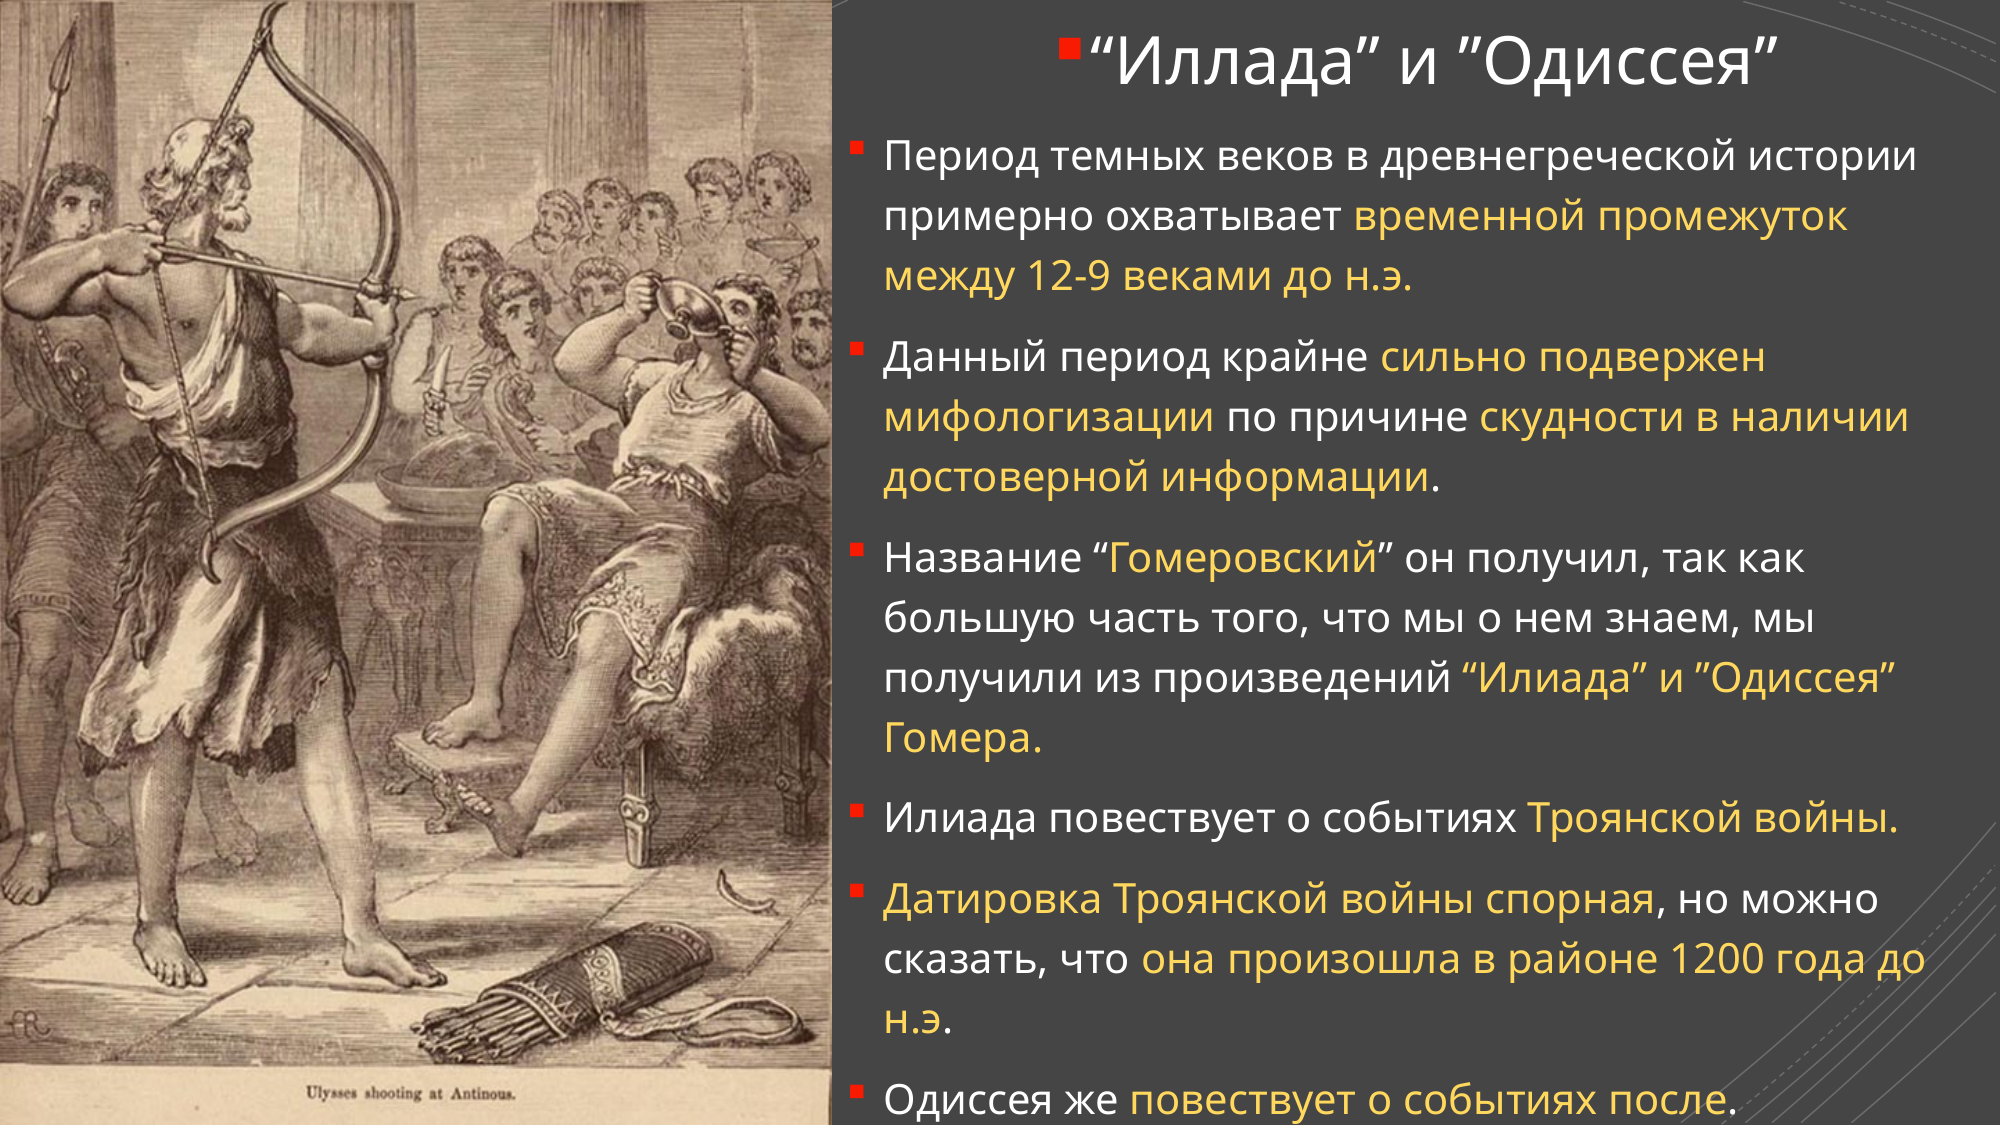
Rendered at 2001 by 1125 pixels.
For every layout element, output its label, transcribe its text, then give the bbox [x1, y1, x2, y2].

list “Иллада” и ”Одиссея” Период темных веков в древнегреческой истории примерно охватывает временной промежуток между 12-9 веками до н.э. Данный период крайне сильно подвержен мифологизации по причине скудности в наличии достоверной информации. Название “Гомеровский” он получил, так как большую часть того, что мы о нем знаем, мы получили из произведений “Илиада” и ”Одиссея” Гомера. Илиада повествует о событиях Троянской войны. Датировка Троянской войны спорная, но можно сказать, что она произошла в районе 1200 года до н.э. Одиссея же повествует о событиях после. [832, 0, 2000, 1125]
picture [0, 0, 832, 1125]
